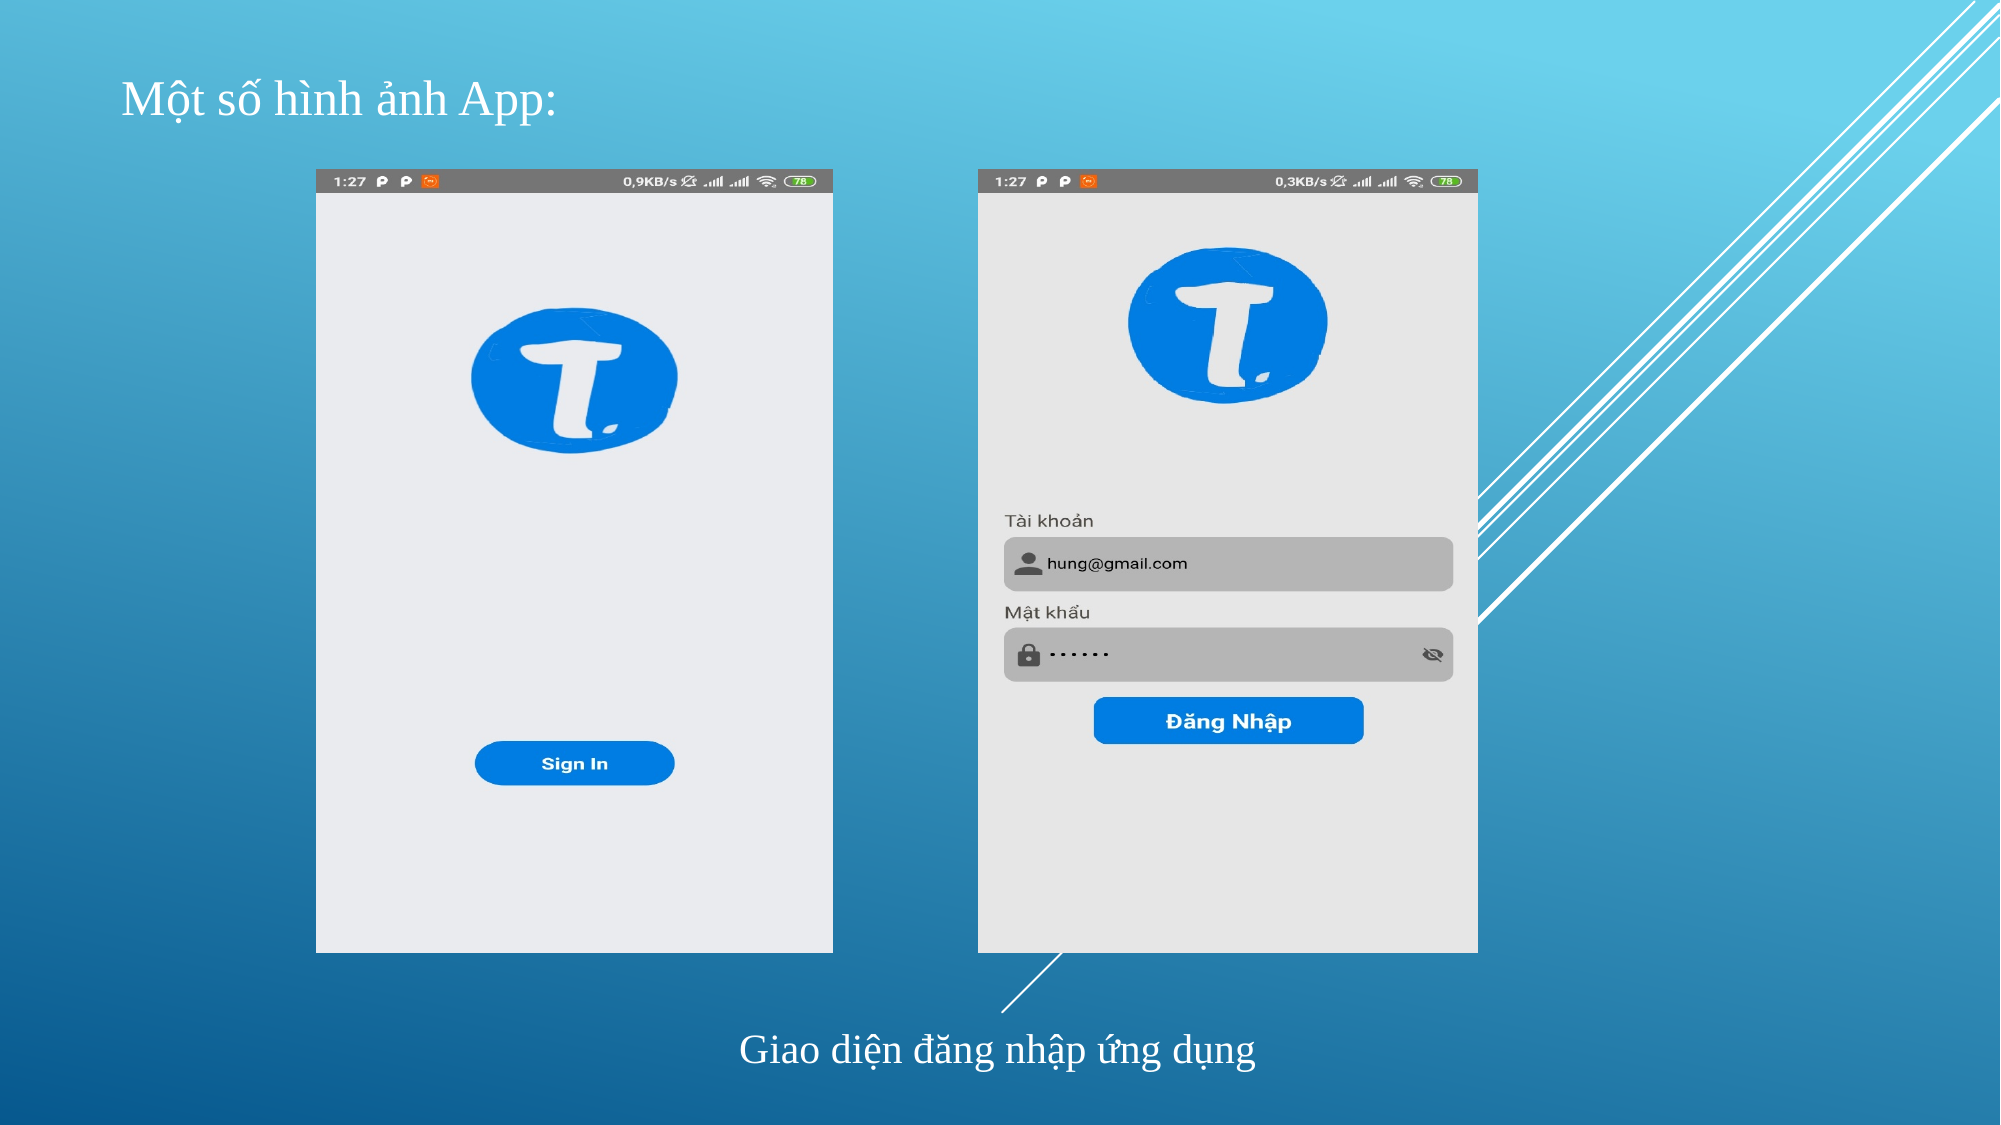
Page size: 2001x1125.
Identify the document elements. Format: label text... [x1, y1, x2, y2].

picture [978, 169, 1478, 953]
picture [315, 169, 834, 953]
text_box Một số hình ảnh App: [107, 58, 670, 178]
text_box Giao diện đăng nhập ứng dụng [669, 1014, 1326, 1079]
